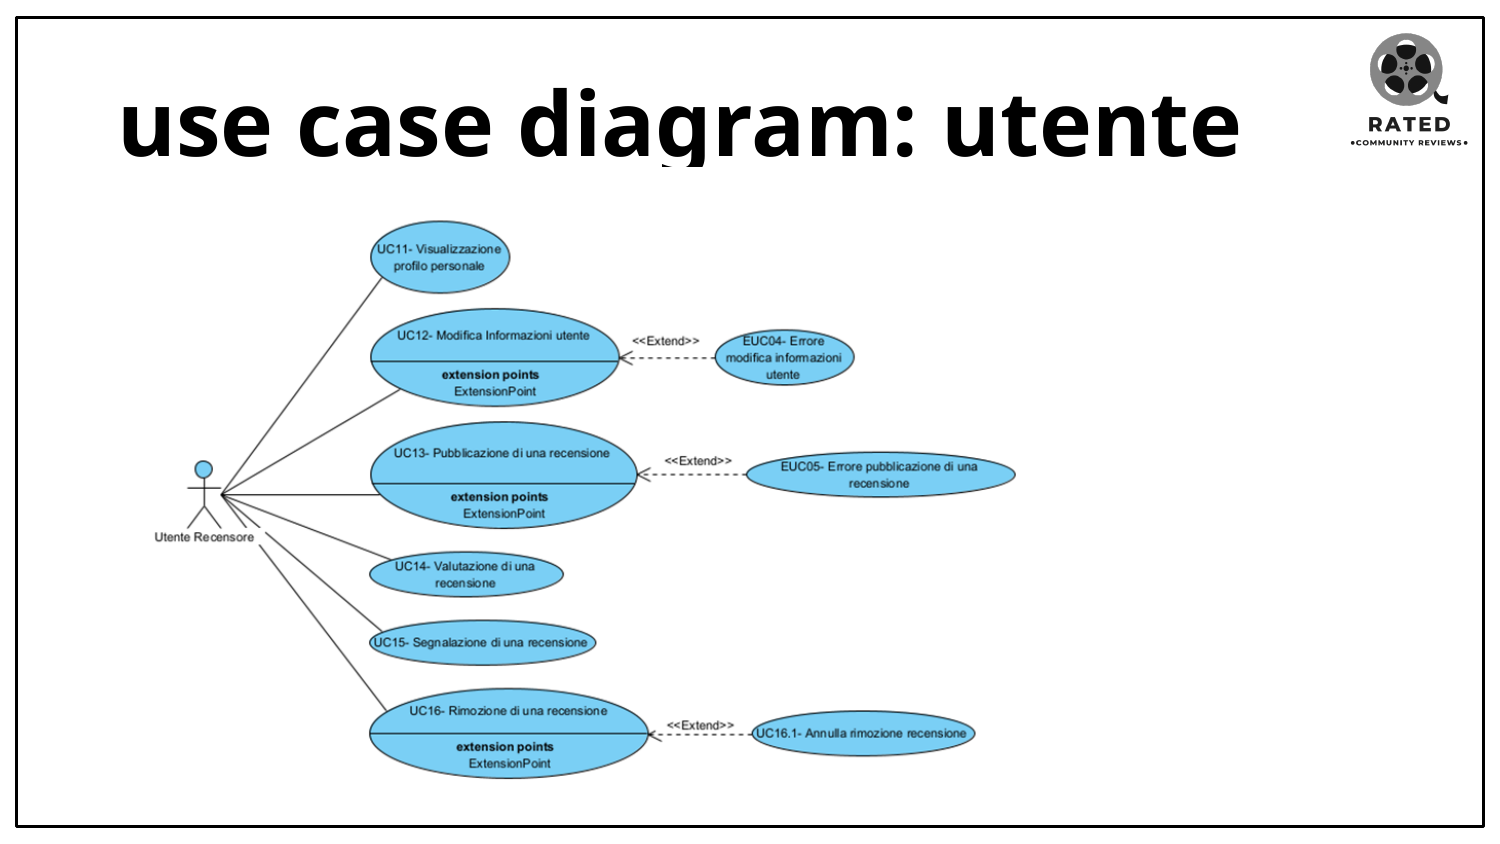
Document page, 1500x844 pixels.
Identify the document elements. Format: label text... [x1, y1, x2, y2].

title use case diagram: utente recensore [102, 51, 1300, 168]
picture [1305, 0, 1500, 198]
picture [102, 167, 1095, 817]
